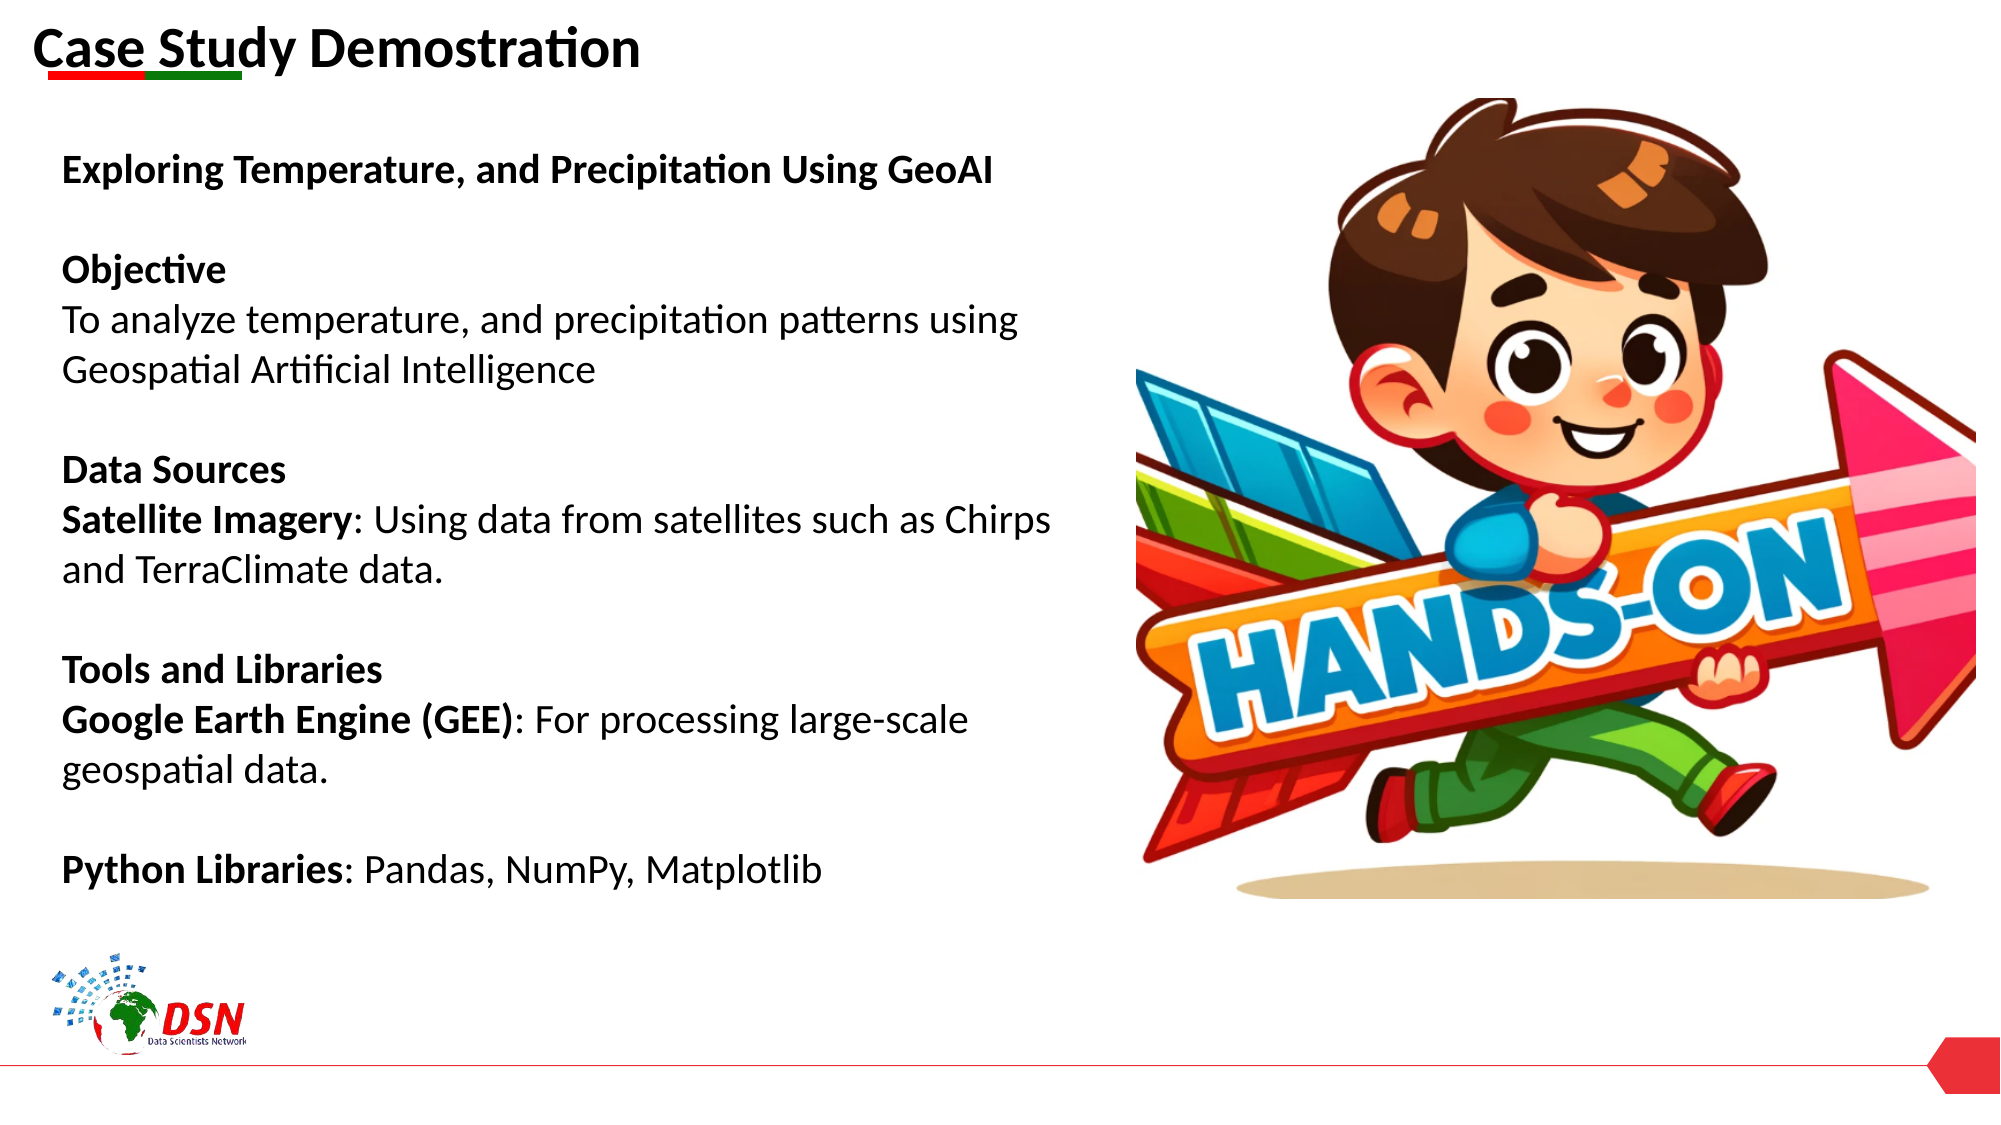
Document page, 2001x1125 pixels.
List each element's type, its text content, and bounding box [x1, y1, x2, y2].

text_box [51, 953, 247, 1055]
text_box Exploring Temperature, and Precipitation Using GeoAI Objective To analyze temperature, and precipitation patterns using Geospatial Artificial Intelligence Data Sources Satellite Imagery: Using data from satellites such as Chirps and TerraClimate data. Tools and Libraries Google Earth Engine (GEE): For processing large-scale geospatial data. Python Libraries: Pandas, NumPy, Matplotlib [46, 134, 1082, 945]
picture [1136, 98, 1976, 900]
picture [1208, 407, 1324, 513]
picture [1307, 447, 1371, 506]
text_box Case Study Demostration [16, 0, 1151, 87]
picture [1290, 486, 1298, 494]
